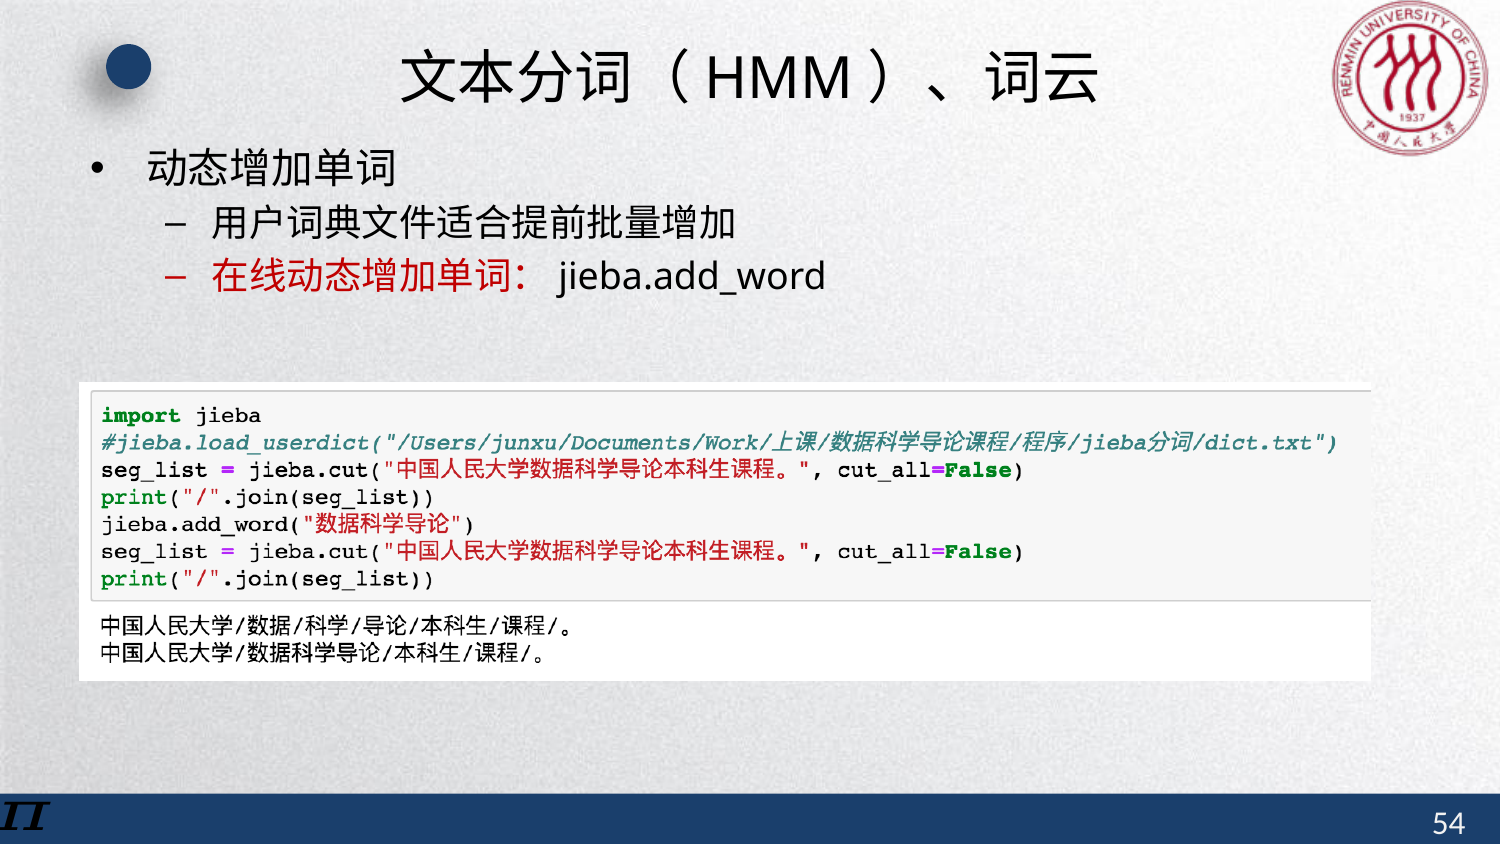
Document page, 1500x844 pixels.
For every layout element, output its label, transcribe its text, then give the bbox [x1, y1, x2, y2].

title 文本分词（HMM）、词云 [75, 33, 1425, 116]
list 动态增加单词 用户词典文件适合提前批量增加 在线动态增加单词：jieba.add_word [75, 134, 1425, 781]
picture [0, 0, 1500, 793]
